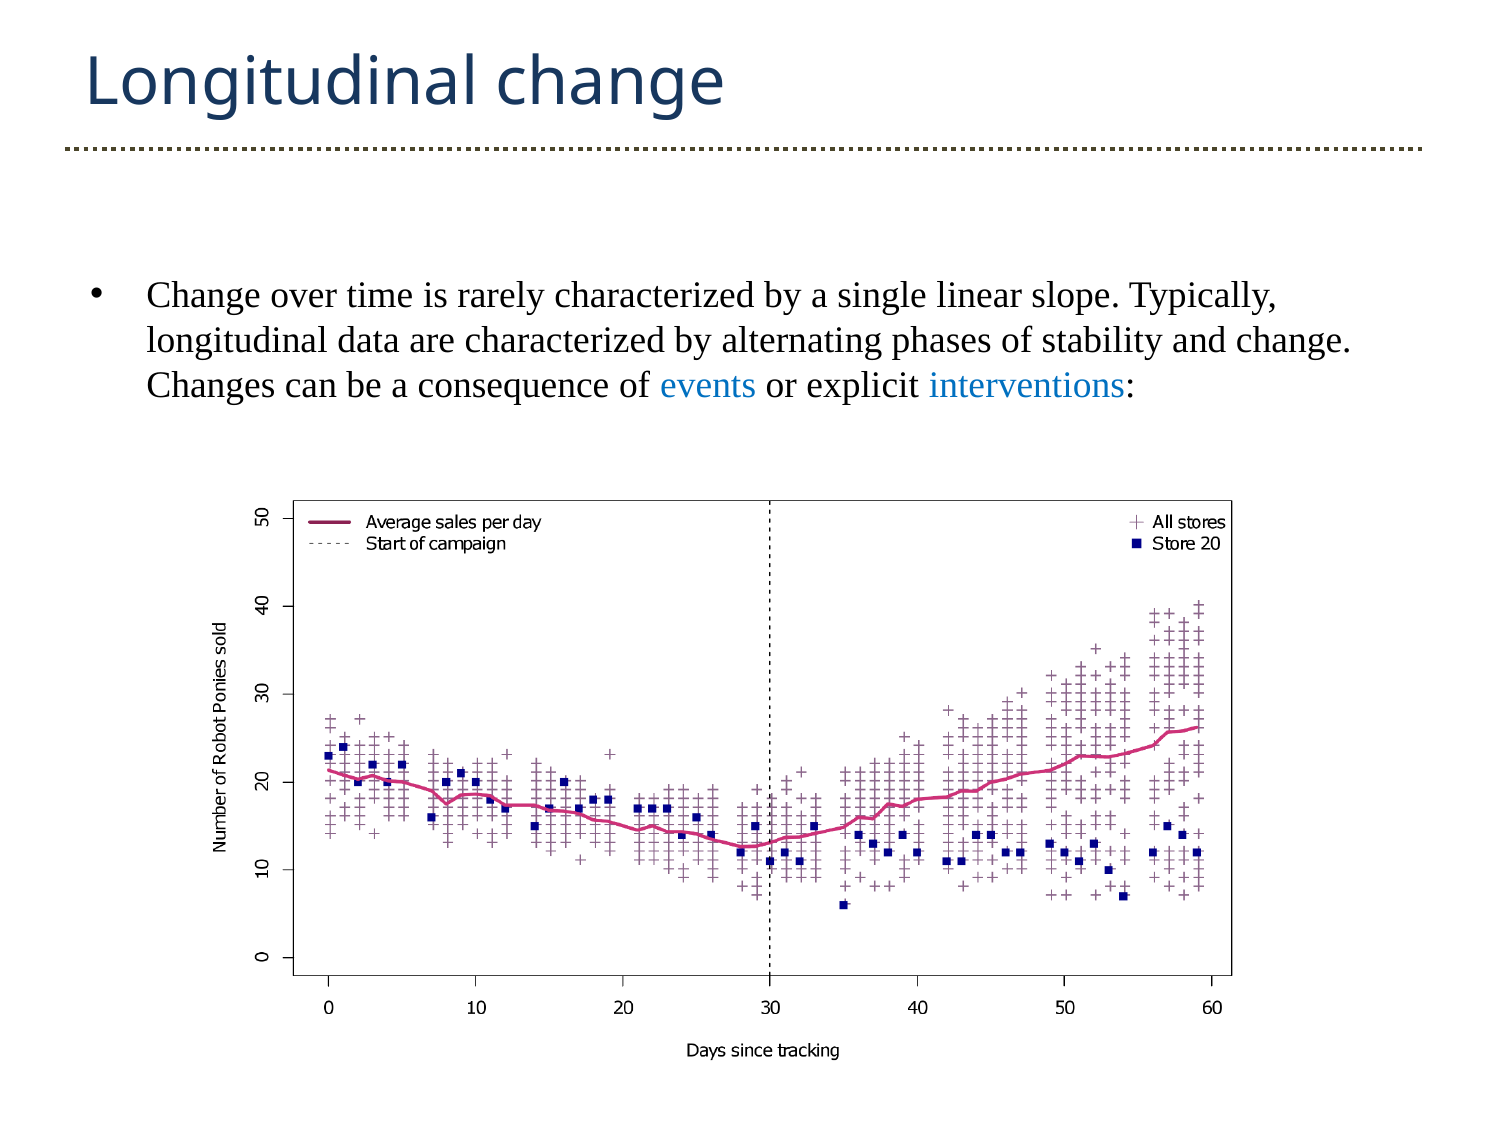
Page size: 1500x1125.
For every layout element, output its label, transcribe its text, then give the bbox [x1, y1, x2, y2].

list Change over time is rarely characterized by a single linear slope. Typically, longitudinal data are characterized by alternating phases of stability and change. Changes can be a consequence of events or explicit interventions: [75, 262, 1425, 1071]
picture [206, 486, 1245, 1071]
text_box Longitudinal change [69, 30, 1412, 126]
